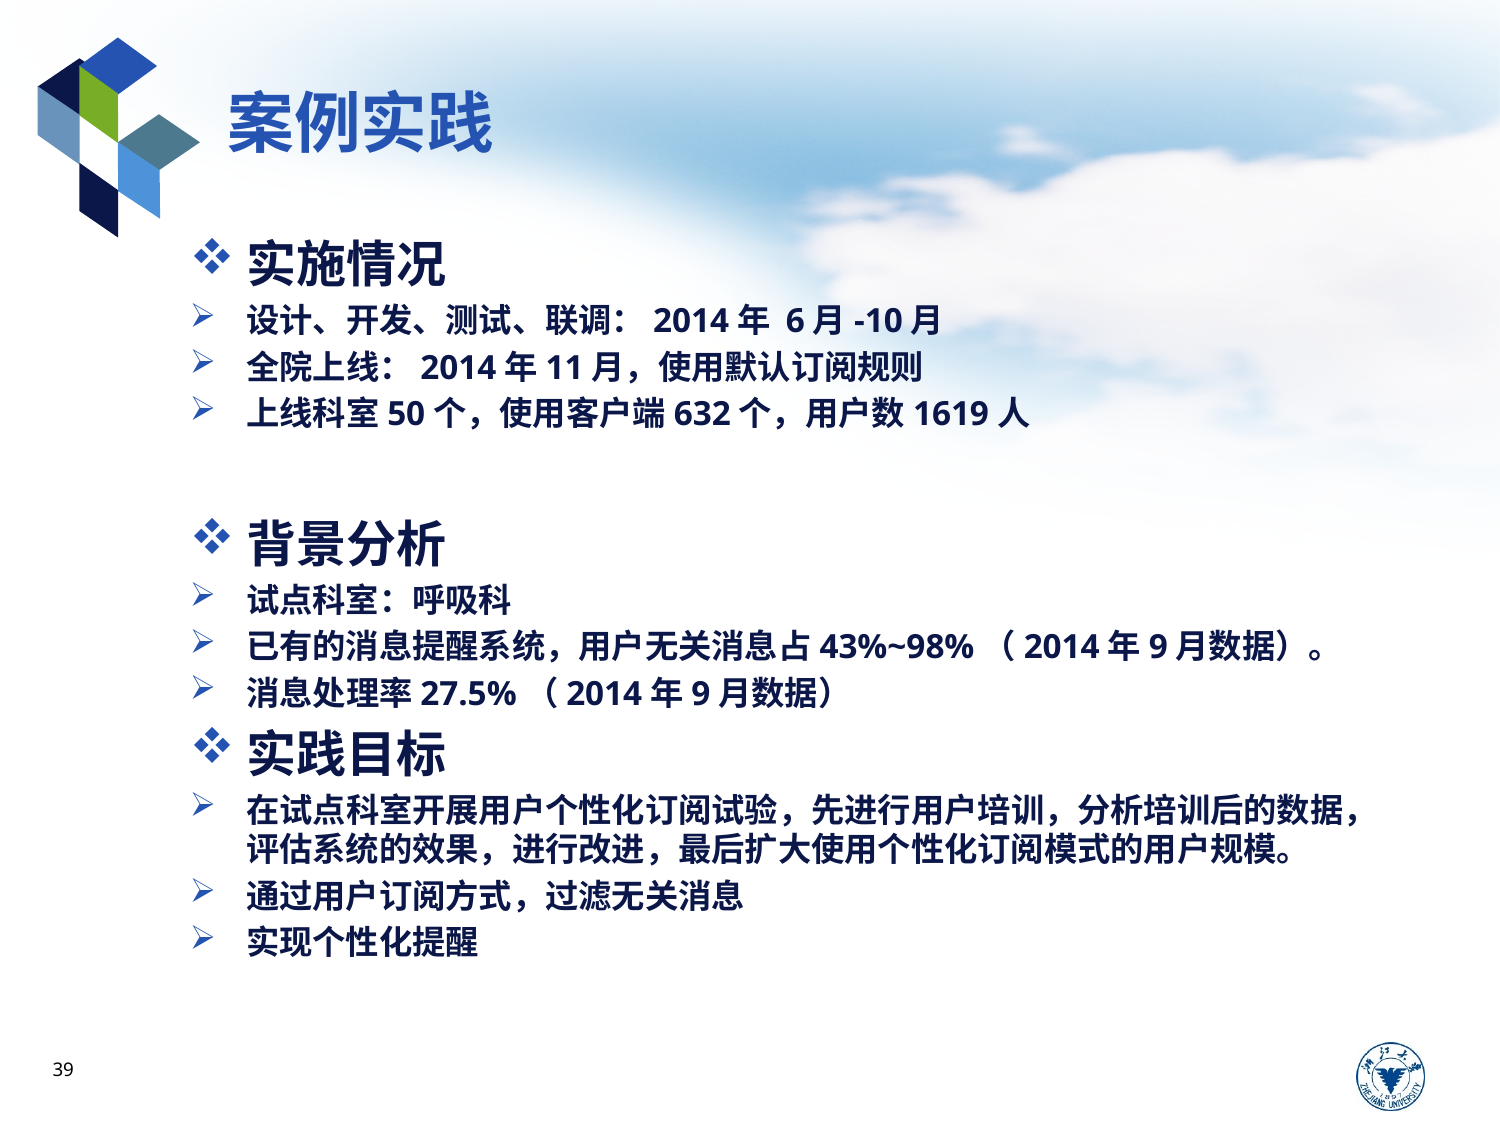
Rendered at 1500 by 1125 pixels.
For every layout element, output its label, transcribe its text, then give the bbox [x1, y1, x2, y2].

picture [0, 0, 1500, 588]
slide_number 39 [37, 1050, 388, 1091]
list 实施情况 设计、开发、测试、联调：2014年 6月-10月 全院上线：2014年11月，使用默认订阅规则 上线科室50个，使用客户端632个，用户数1619人 背景分析 试点科室：呼吸科 已有的消息提醒系统，用户无关消息占43%~98%（2014年9月数据）。 消息处理率27.5%（2014年9月数据） 实践目标 在试点科室开展用户个性化订阅试验，先进行用户培训，分析培训后的数据，评估系统的效果，进行改进，最后扩大使用个性化订阅模式的用户规模。 通过用户订阅方式，过滤无关消息 实现个性化提醒 [174, 224, 1425, 1022]
picture [1356, 1042, 1425, 1111]
title 案例实践 [212, 75, 1375, 168]
